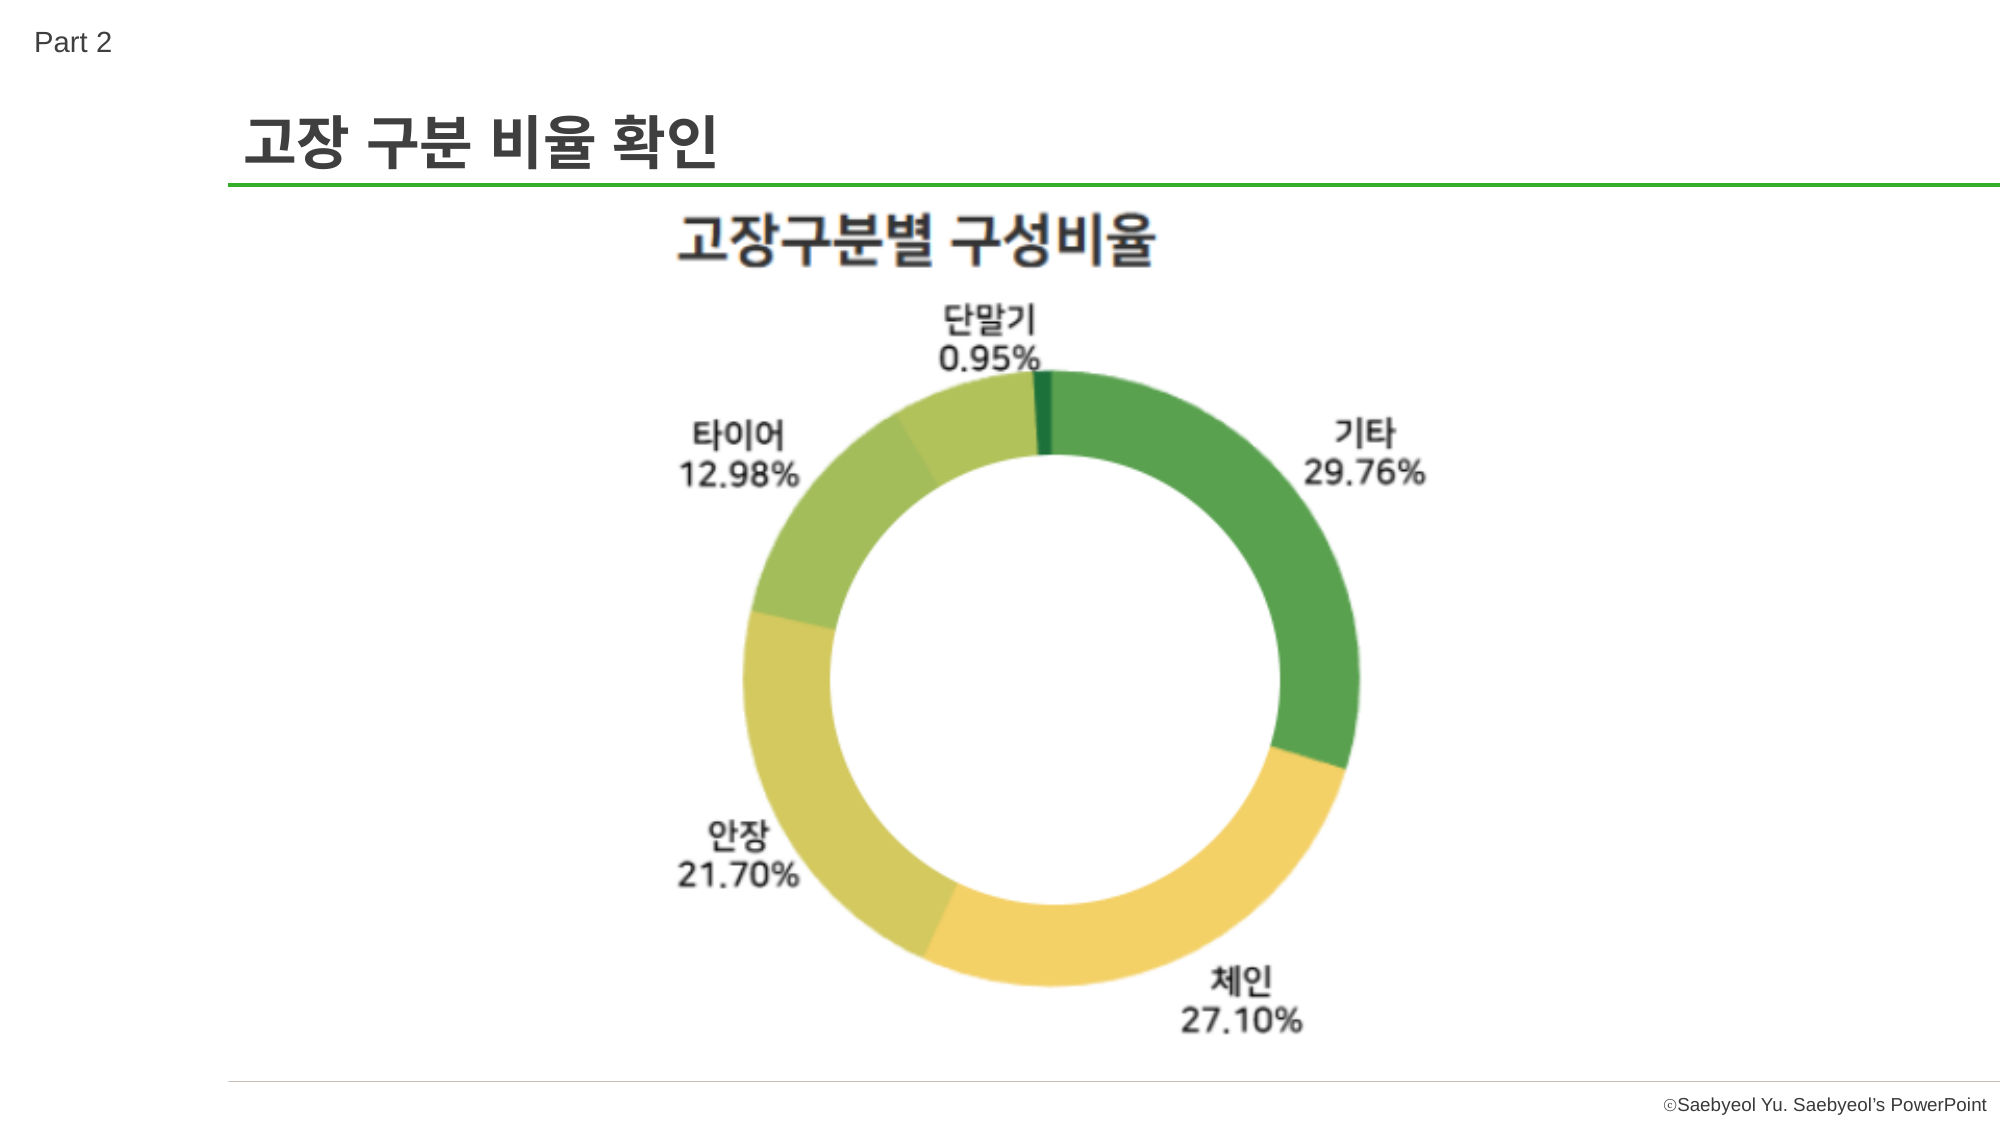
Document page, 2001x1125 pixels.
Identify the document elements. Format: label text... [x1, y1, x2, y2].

text_box Part 2 [19, 15, 143, 66]
text_box 고장 구분 비율 확인 [228, 99, 1069, 184]
picture [666, 196, 1491, 1072]
